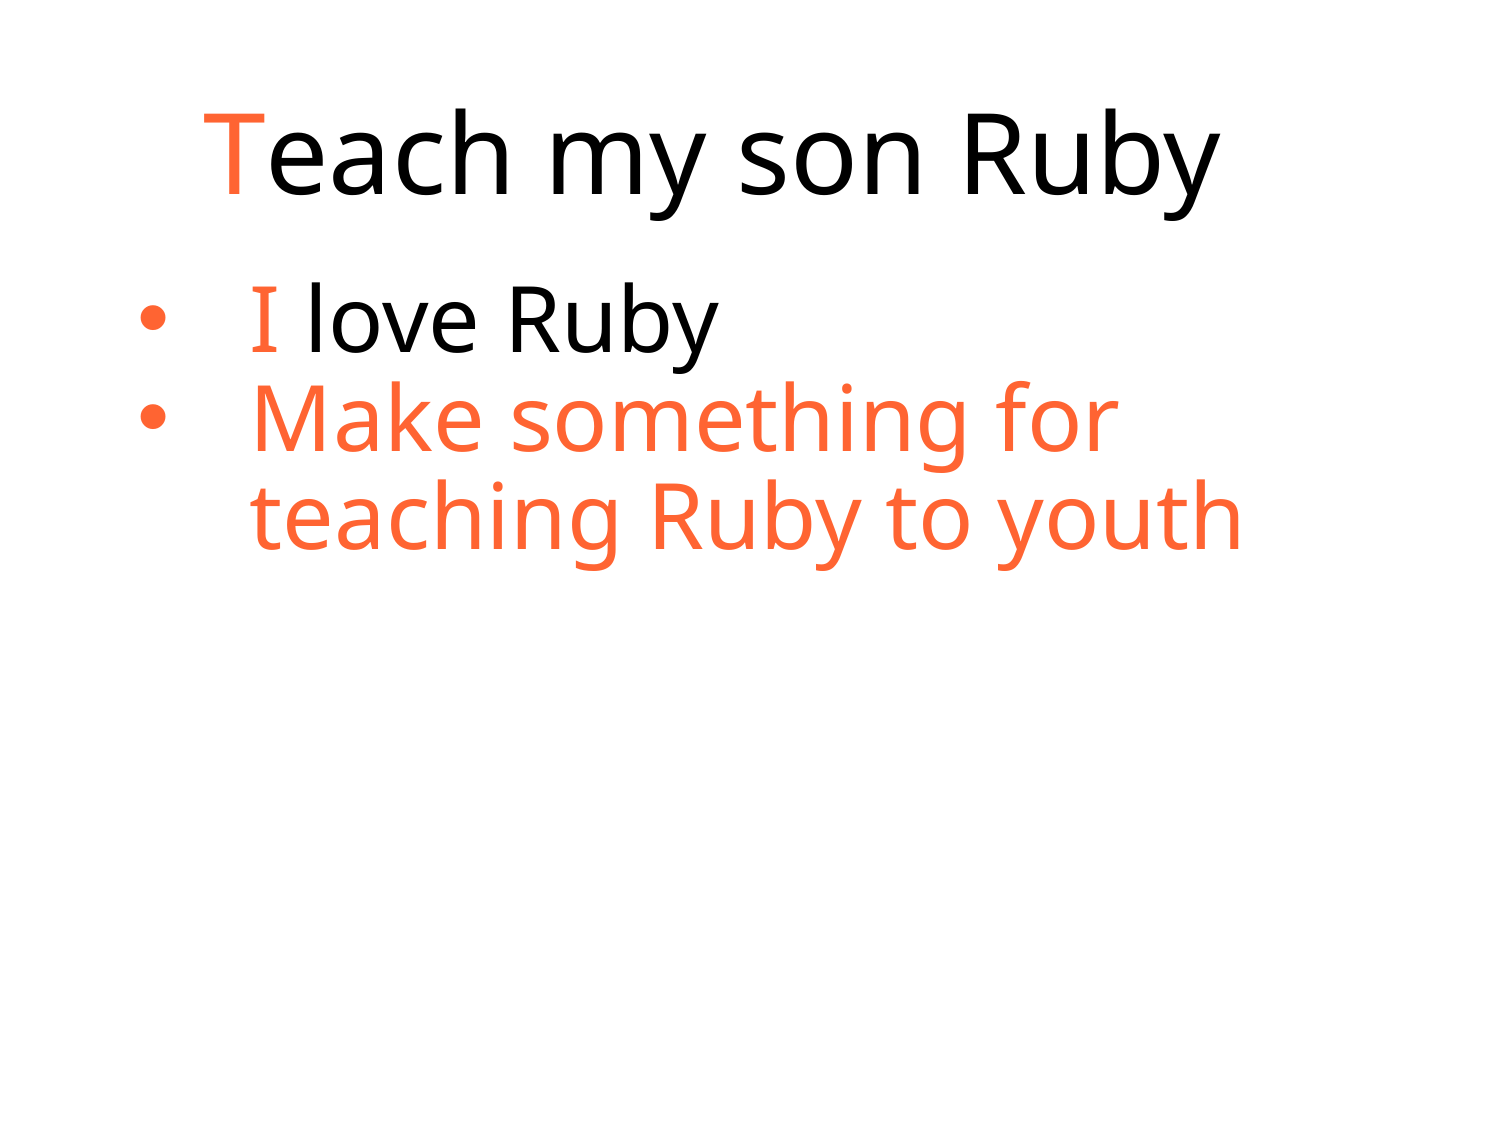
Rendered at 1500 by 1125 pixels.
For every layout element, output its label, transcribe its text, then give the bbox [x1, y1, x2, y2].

text_box Teach my son Ruby I love Ruby Make something for teaching Ruby to youth [122, 90, 1303, 1050]
